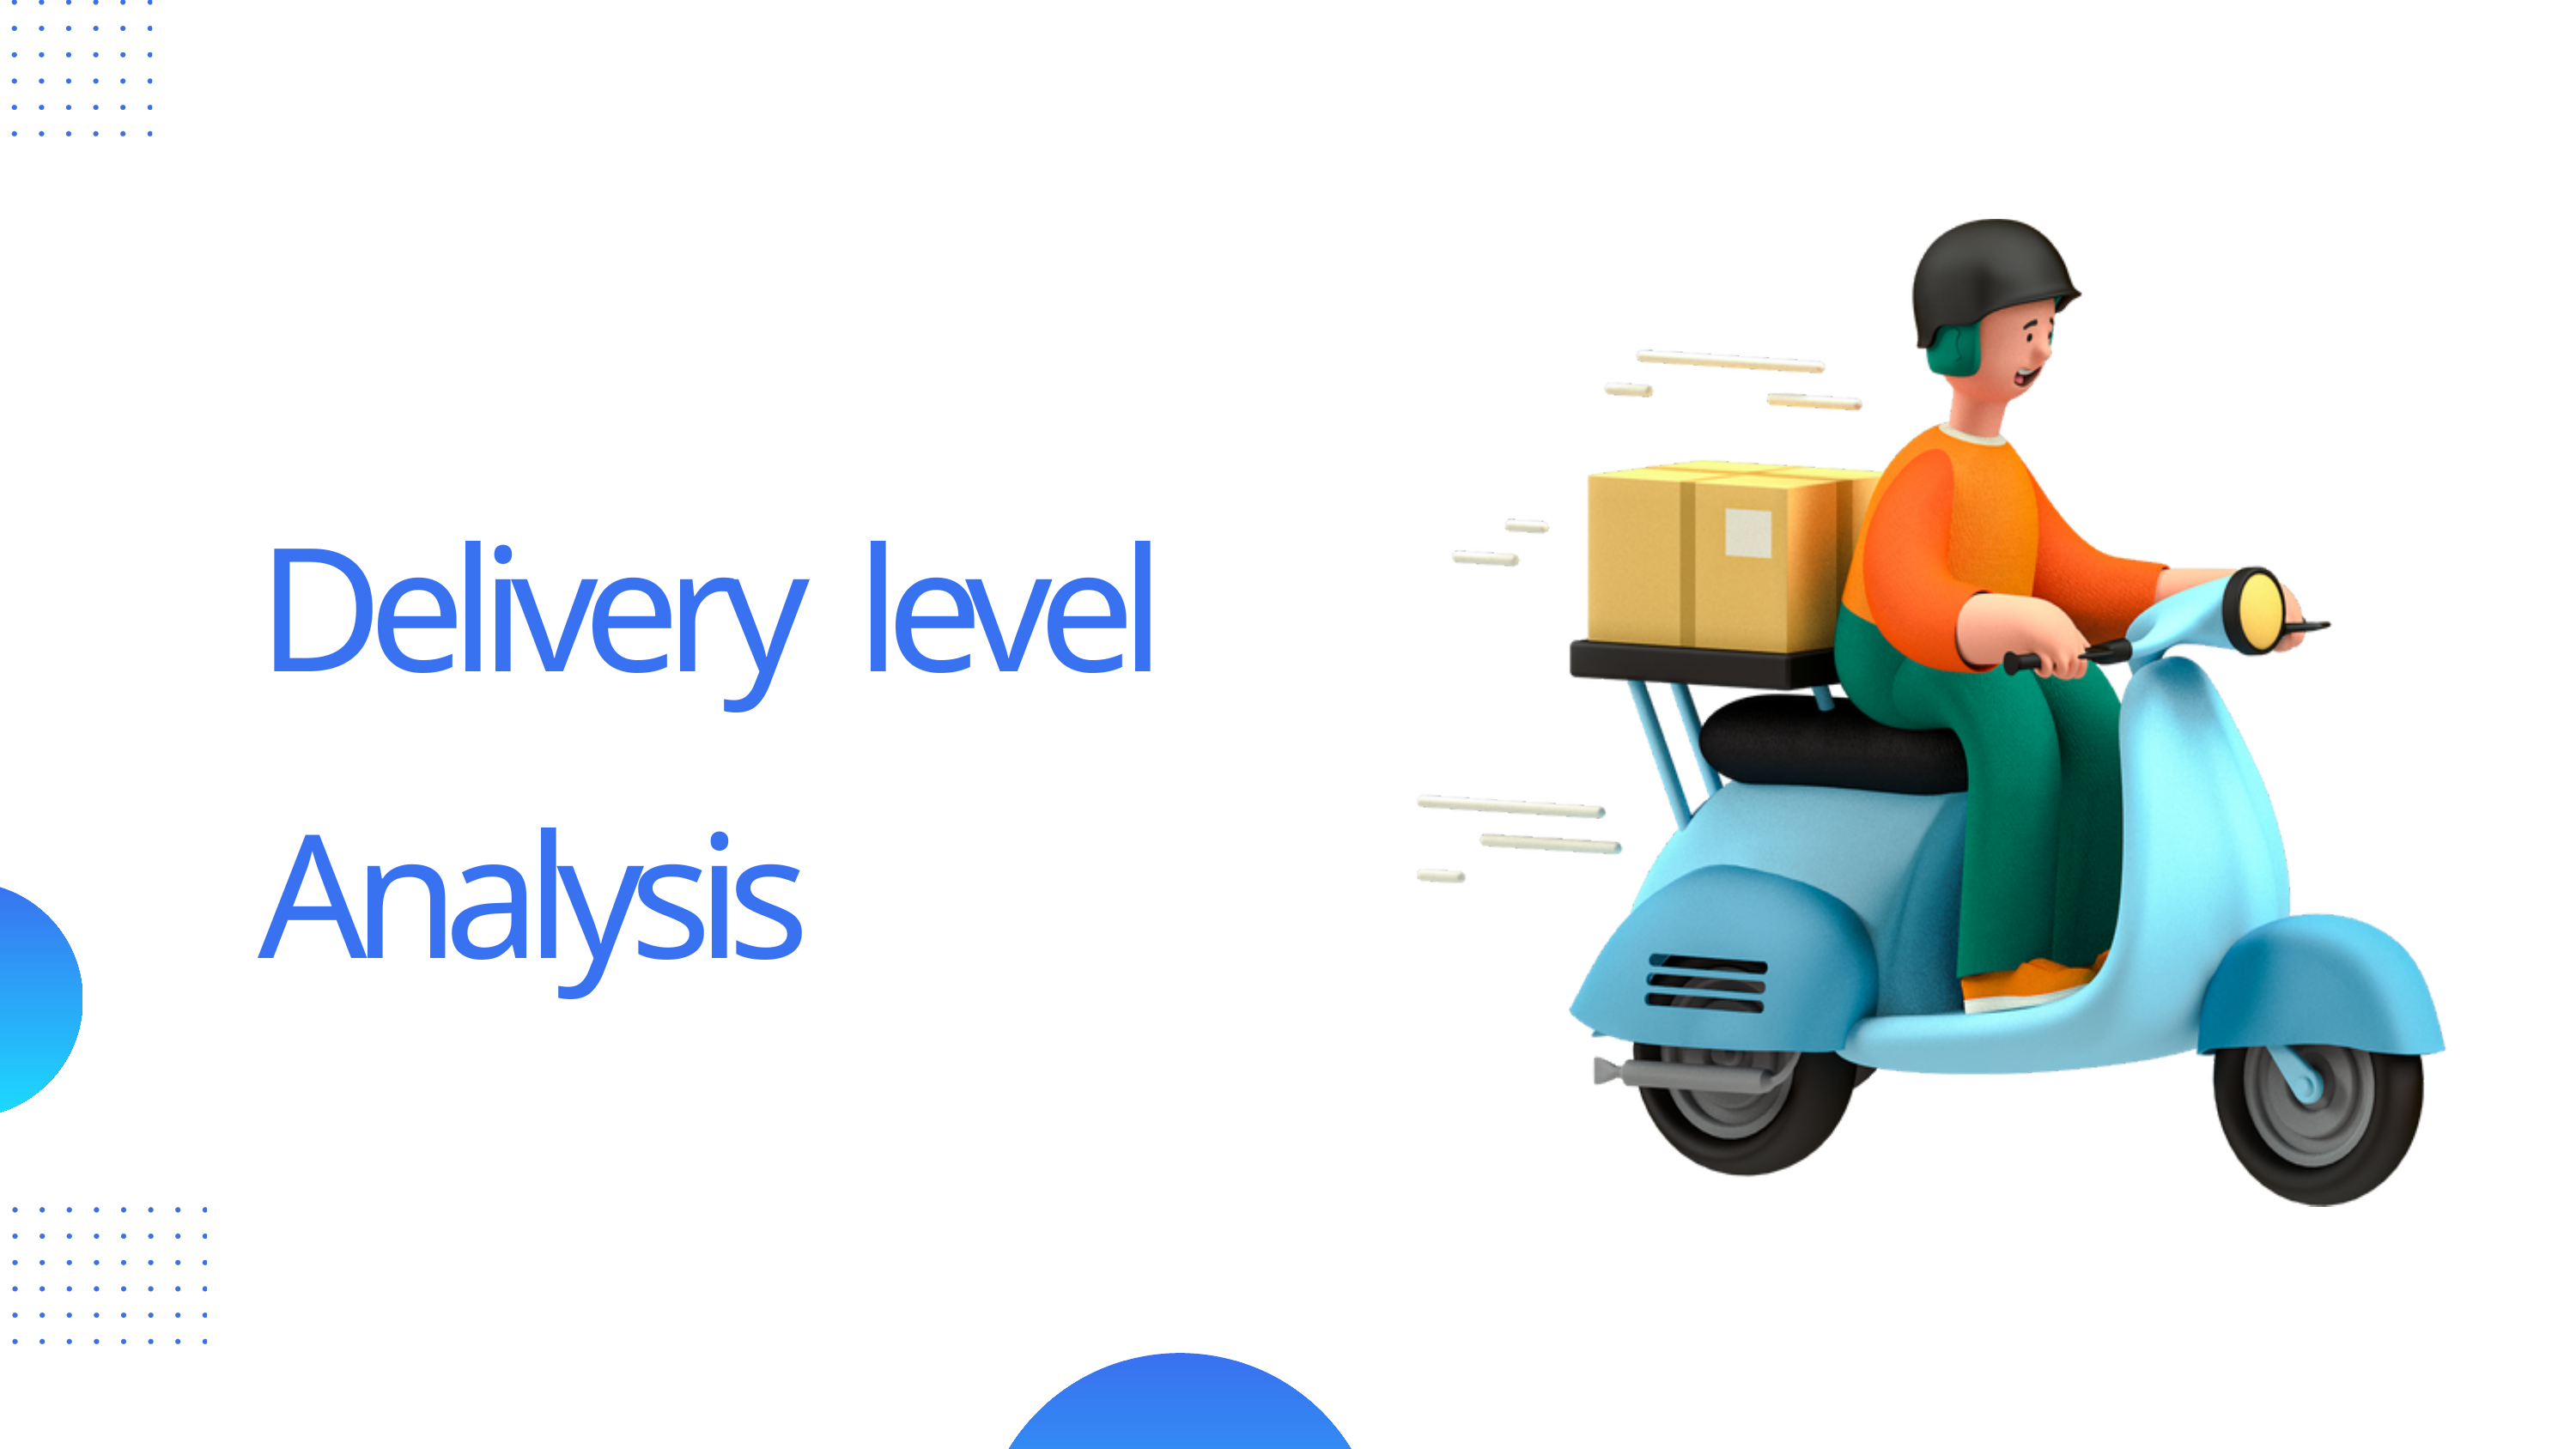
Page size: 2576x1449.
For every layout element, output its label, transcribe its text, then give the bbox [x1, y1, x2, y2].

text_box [979, 1352, 1381, 1449]
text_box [0, 882, 83, 1119]
text_box [1416, 219, 2447, 1207]
text_box Delivery level Analysis [245, 413, 1416, 1000]
text_box [0, 0, 153, 137]
text_box [0, 1207, 208, 1344]
